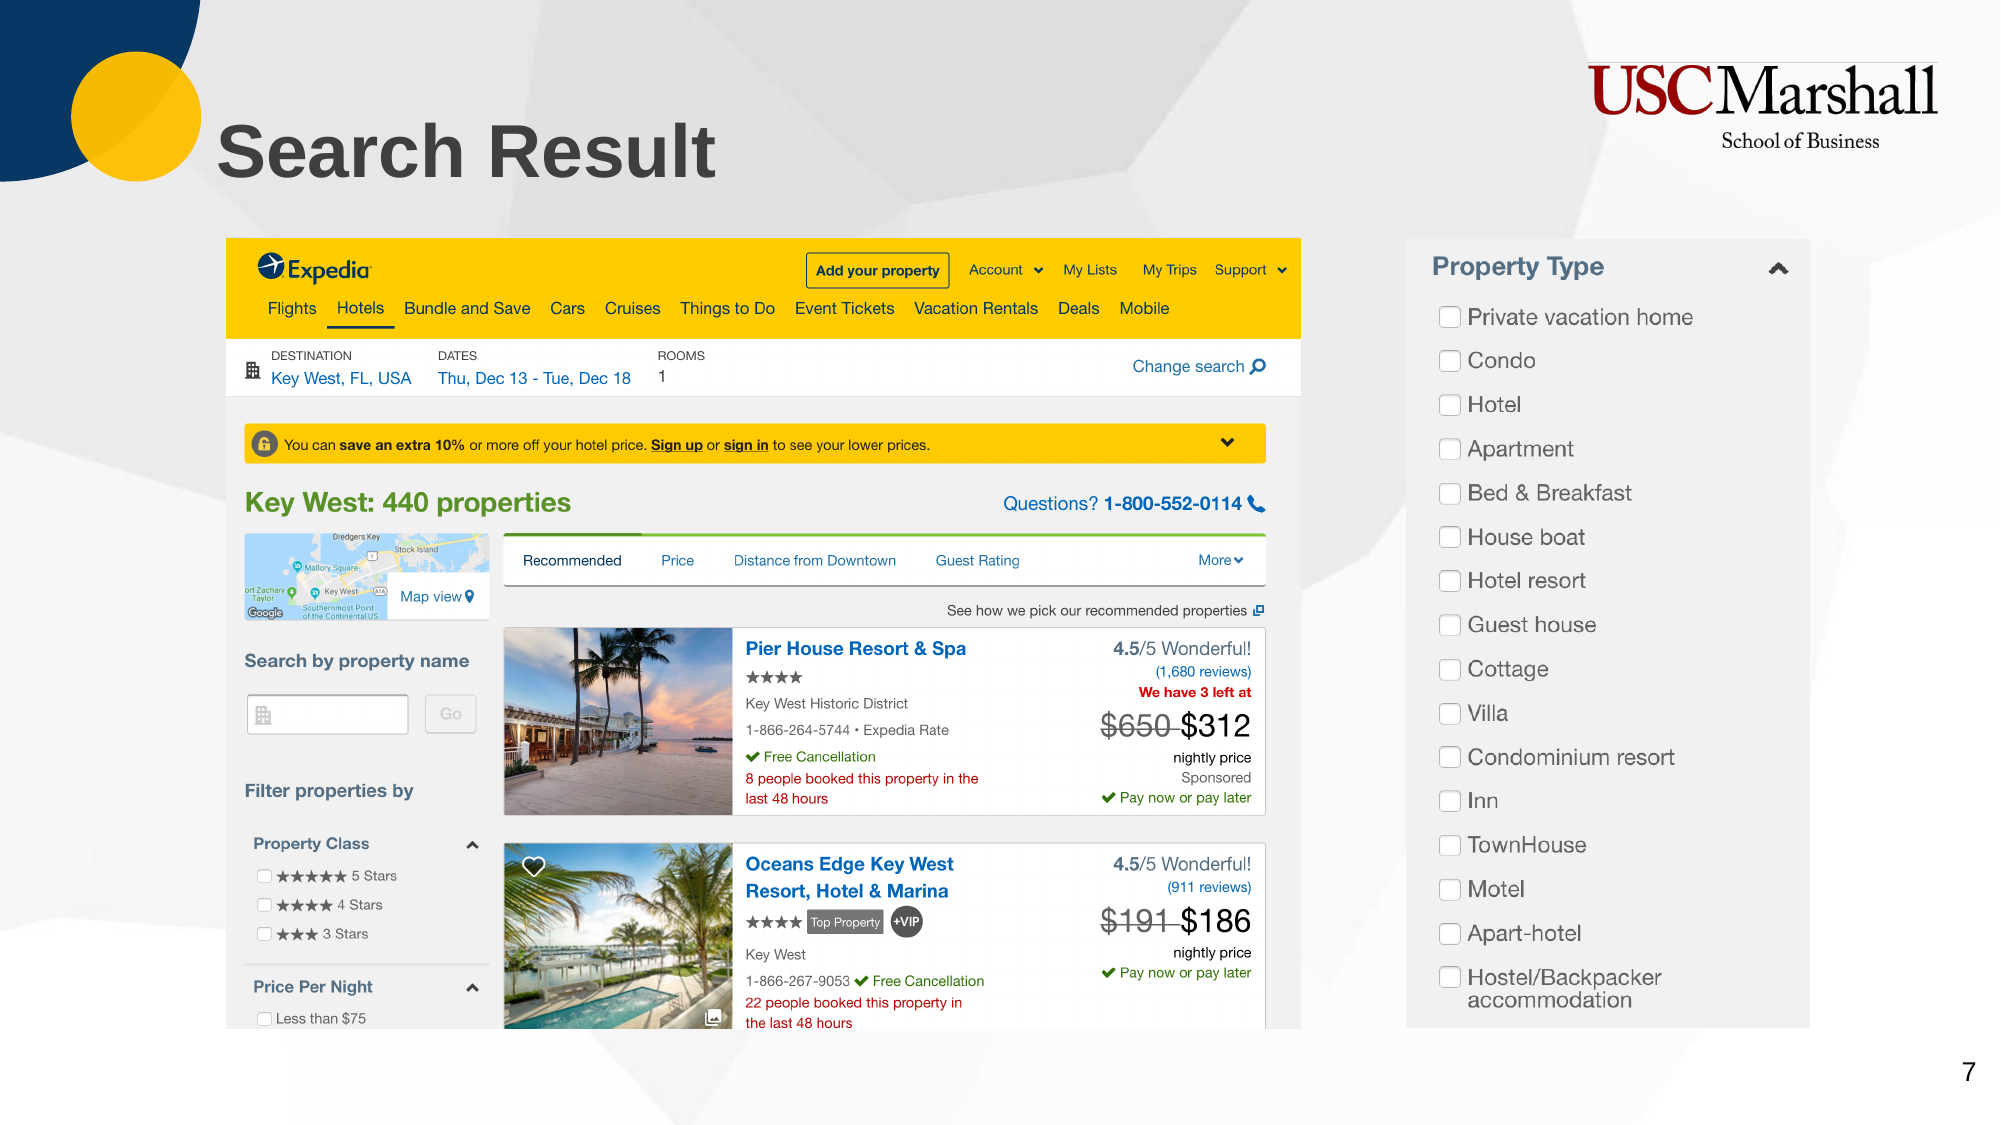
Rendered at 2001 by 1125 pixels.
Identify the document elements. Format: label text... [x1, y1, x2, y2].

picture [0, 0, 2001, 1125]
text_box Search Result [201, 95, 845, 161]
slide_number ‹#› [1871, 1038, 1992, 1125]
text_box [71, 51, 202, 182]
text_box [0, 0, 201, 182]
